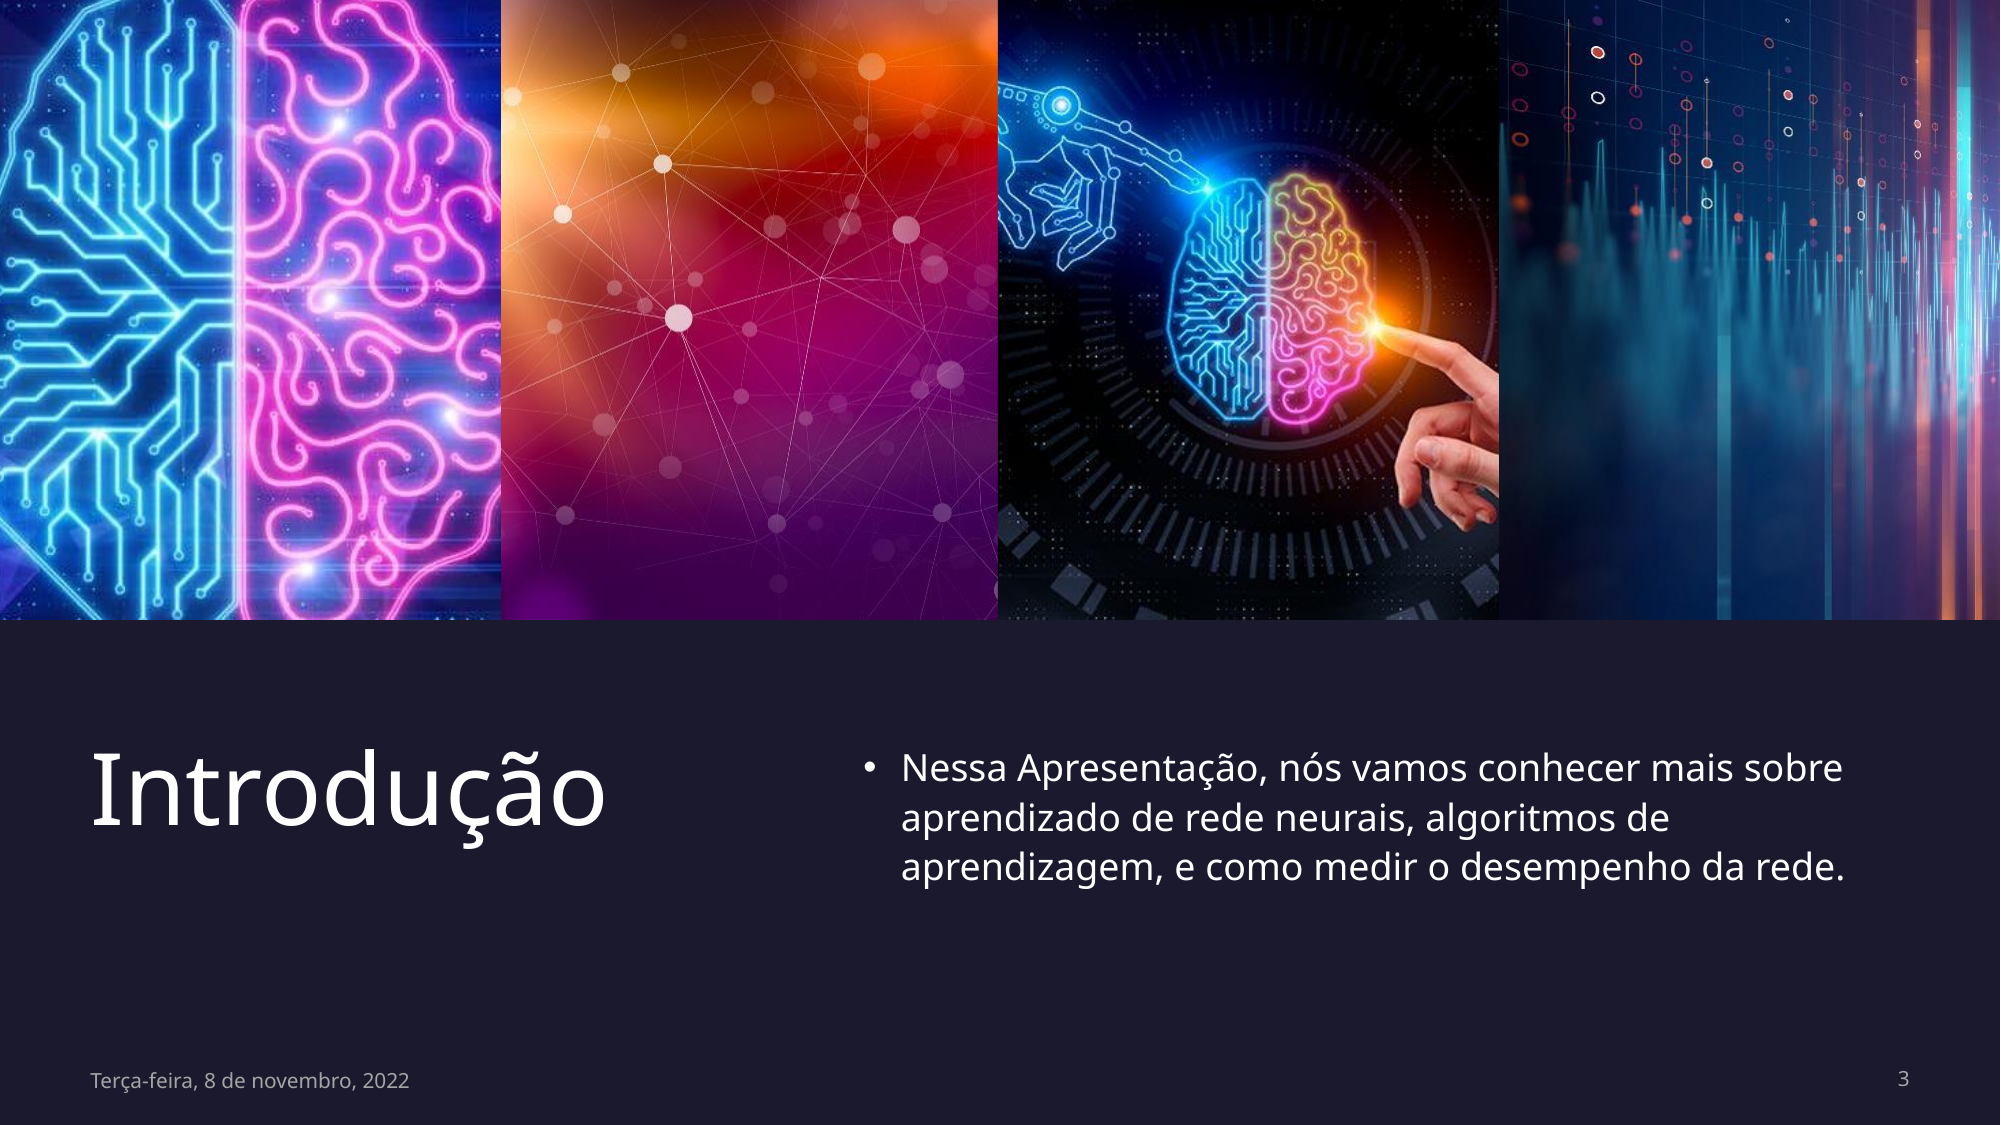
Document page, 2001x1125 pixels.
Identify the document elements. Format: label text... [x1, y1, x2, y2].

list Nessa Apresentação, nós vamos conhecer mais sobre aprendizado de rede neurais, algoritmos de aprendizagem, e como medir o desempenho da rede. [863, 739, 1884, 997]
slide_number ‹#› [1632, 1067, 1910, 1093]
picture [0, 0, 2000, 620]
slide_number Terça-feira, 8 de novembro, 2022 [90, 1067, 522, 1093]
title Introdução [90, 739, 829, 996]
